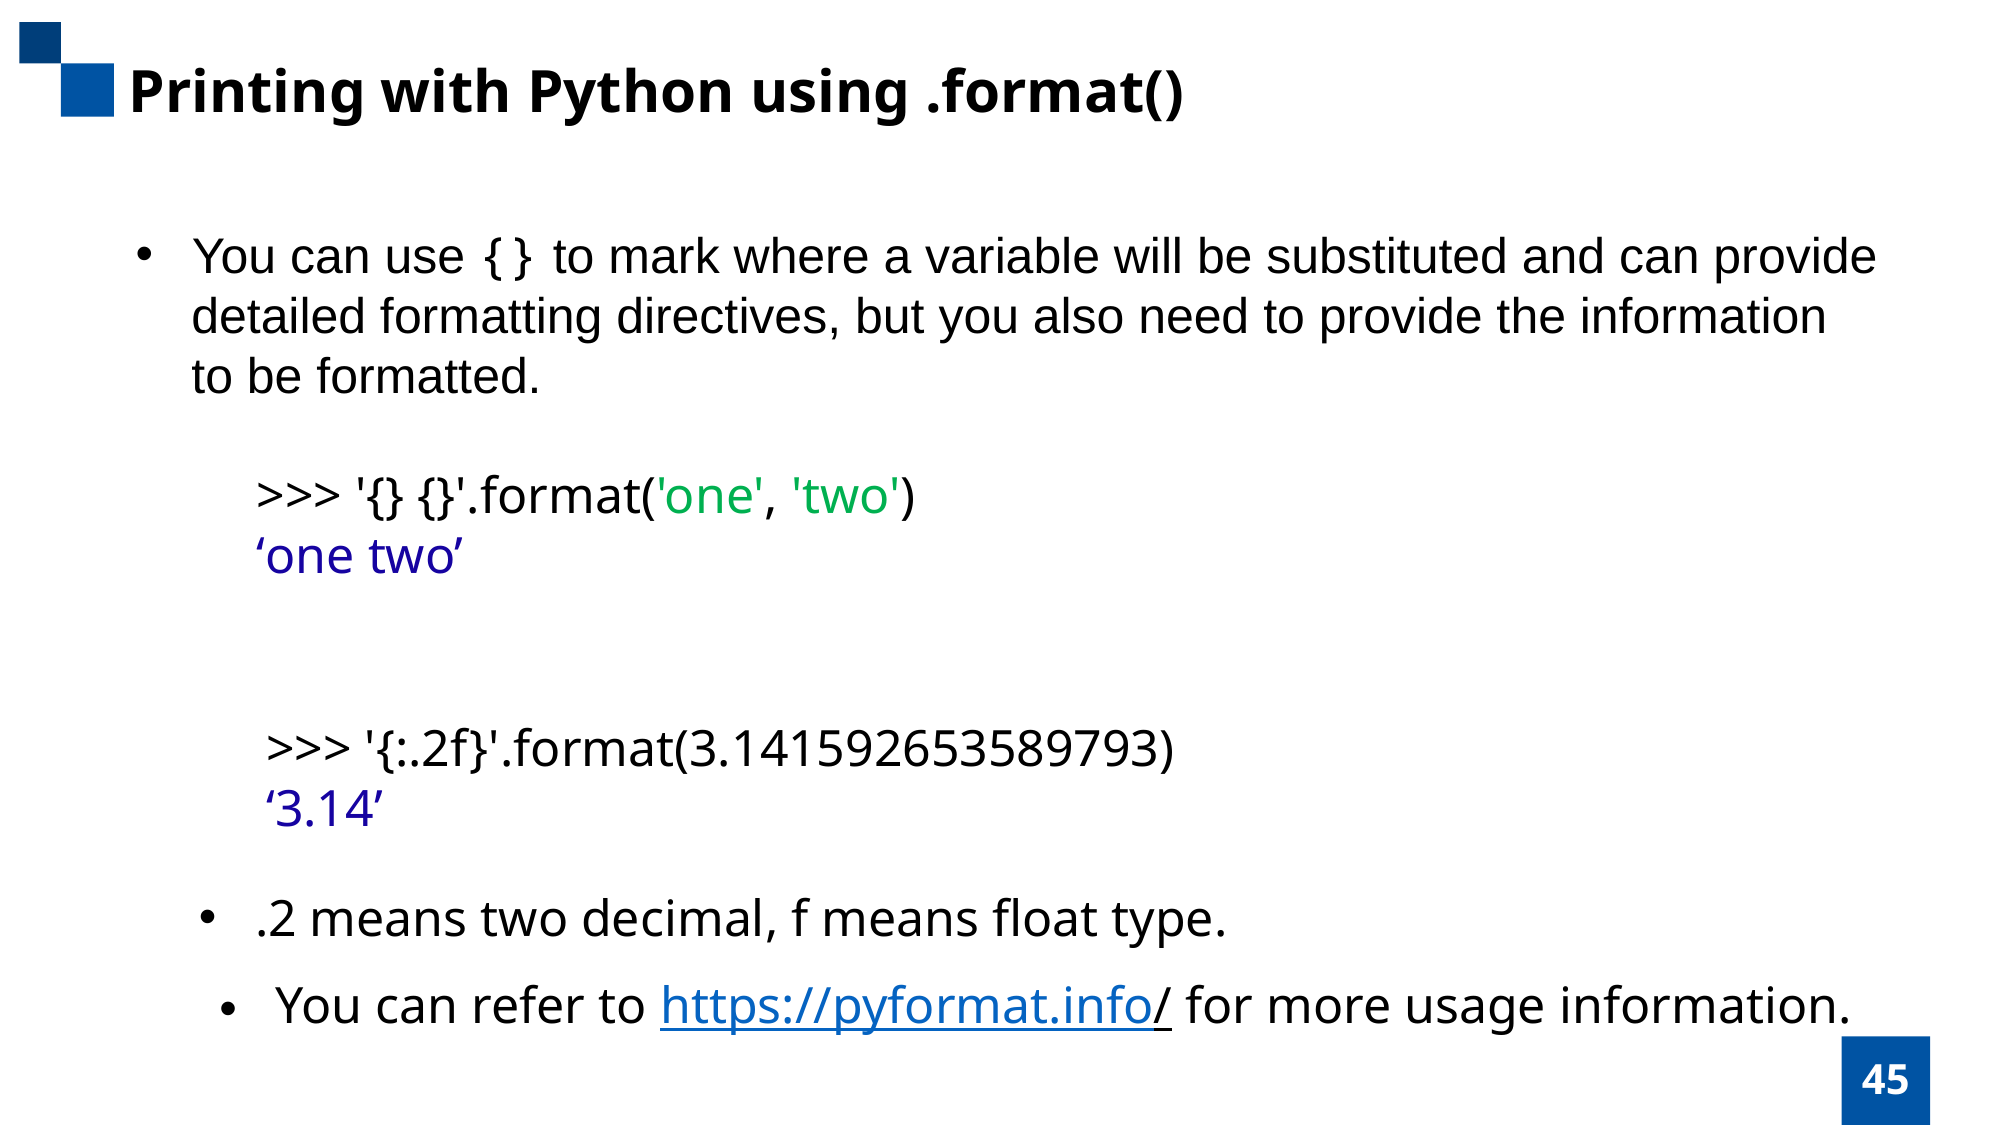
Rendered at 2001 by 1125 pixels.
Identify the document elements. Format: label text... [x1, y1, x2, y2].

text_box >>> '{:.2f}'.format(3.141592653589793) ‘3.14’ [251, 709, 1189, 845]
text_box You can refer to https://pyformat.info/ for more usage information. [204, 966, 1881, 1050]
text_box Printing with Python using .format() [113, 47, 1378, 132]
slide_number 45 [1771, 1051, 2000, 1112]
text_box You can use {} to mark where a variable will be substituted and can provide detailed formatting directives, but you also need to provide the information to be formatted. [135, 223, 1893, 404]
text_box >>> '{} {}'.format('one', 'two') ‘one two’ [242, 456, 931, 591]
text_box .2 means two decimal, f means float type. [184, 879, 1257, 954]
